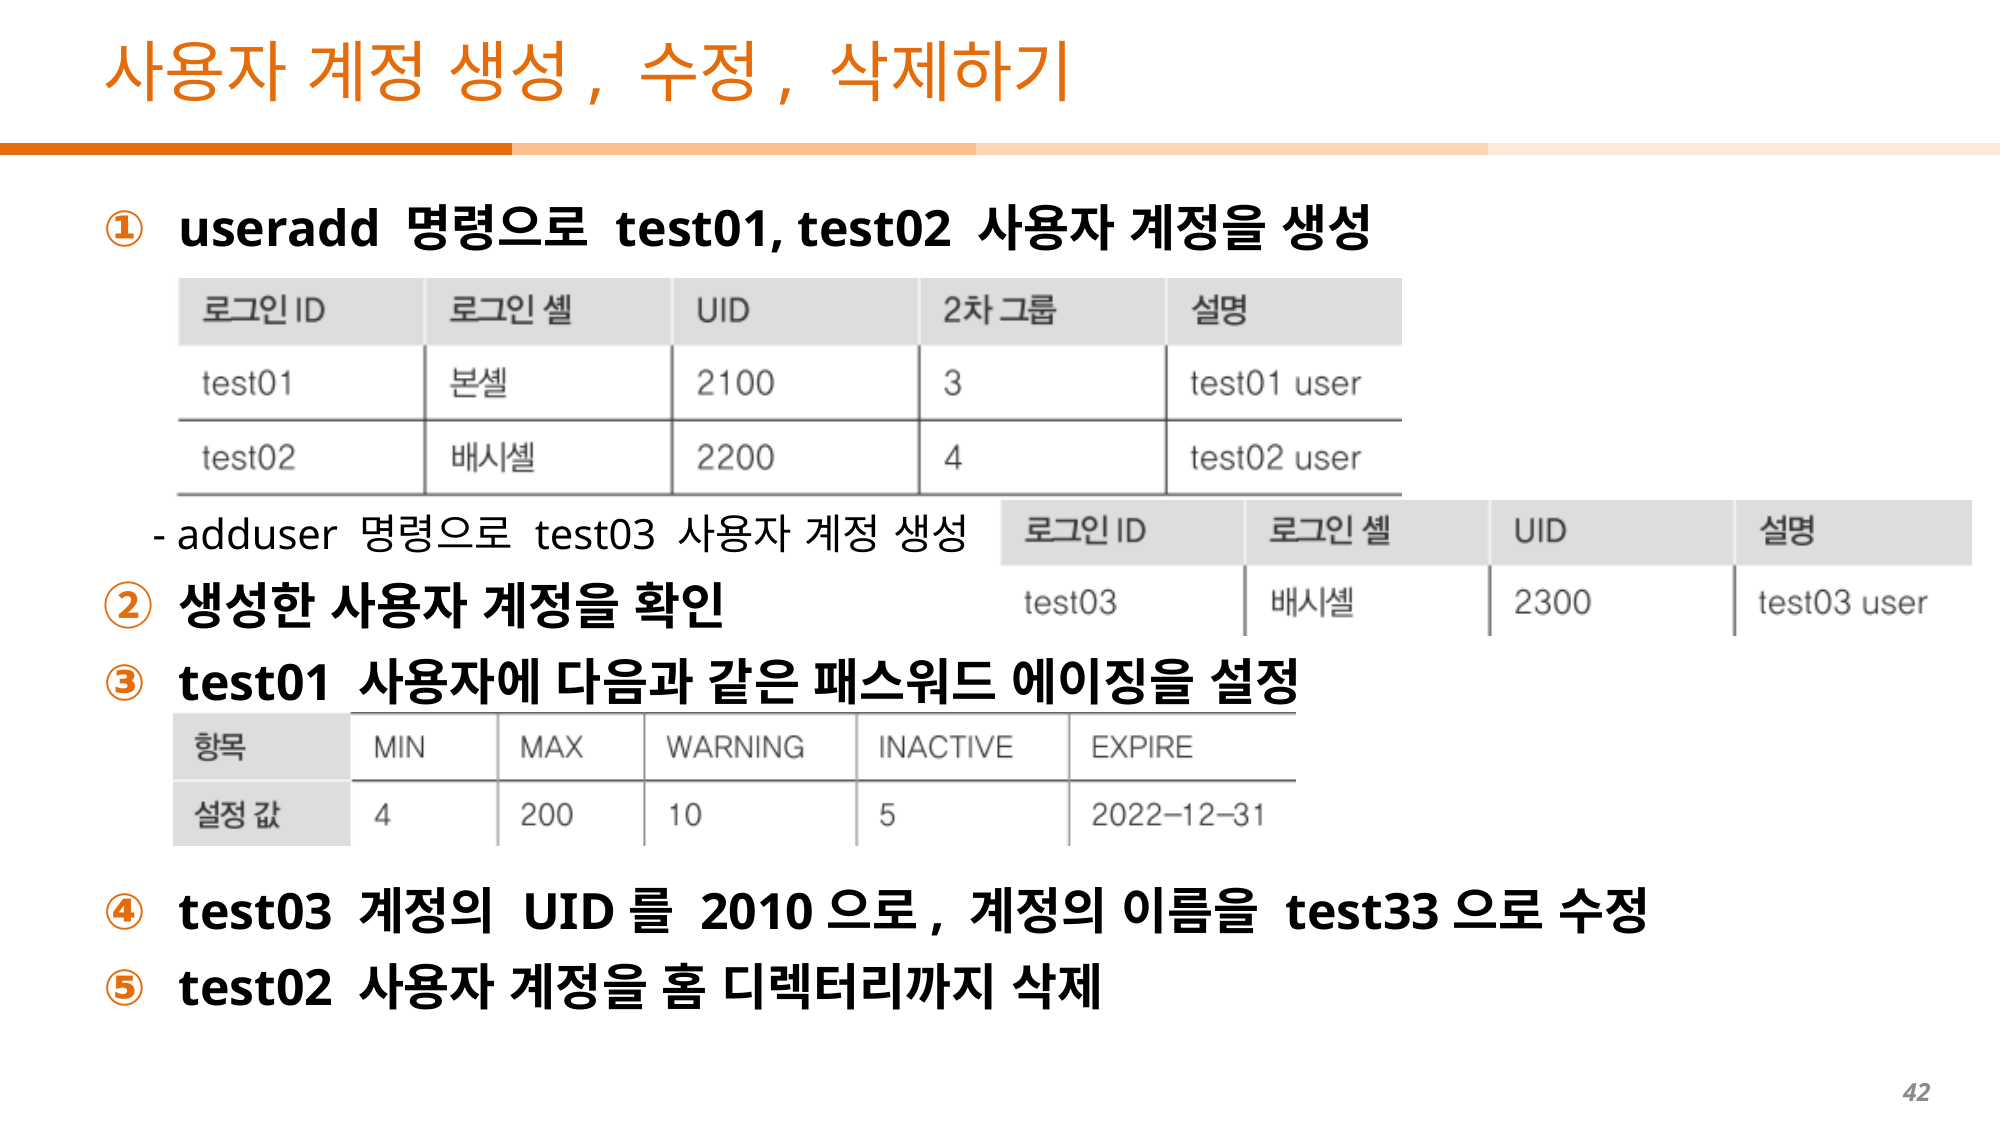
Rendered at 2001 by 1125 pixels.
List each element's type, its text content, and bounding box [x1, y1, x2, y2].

picture [172, 278, 1972, 637]
list useradd 명령으로 test01, test02 사용자 계정을 생성 - adduser 명령으로 test03 사용자 계정 생성 생성한 사용자 계정을 확인 test01 사용자에 다음과 같은 패스워드 에이징을 설정 test03 계정의 UID를 2010으로, 계정의 이름을 test33으로 수정 test02 사용자 계정을 홈 디렉터리까지 삭제 [88, 176, 1920, 1083]
picture [172, 711, 1296, 847]
title 사용자 계정 생성, 수정, 삭제하기 [88, 18, 1920, 122]
